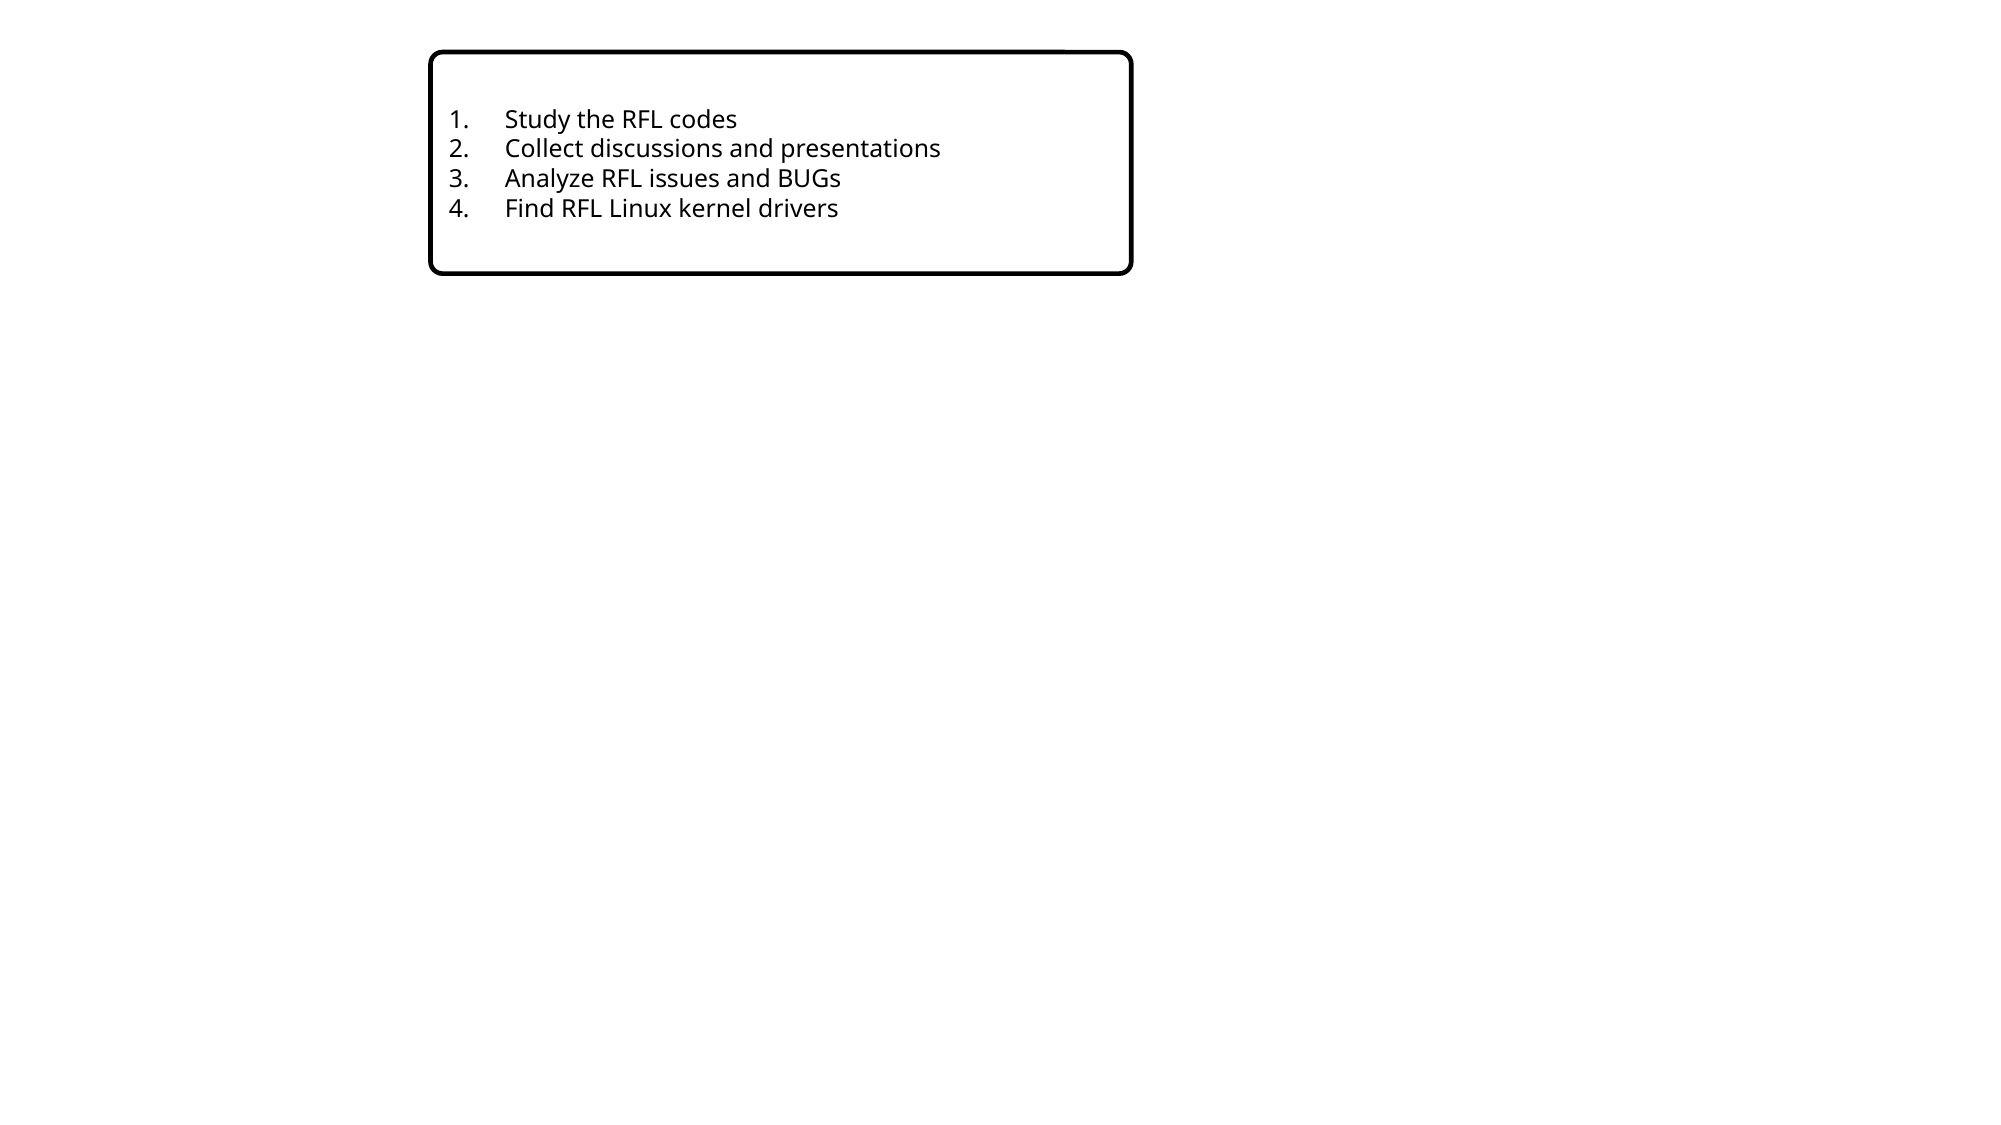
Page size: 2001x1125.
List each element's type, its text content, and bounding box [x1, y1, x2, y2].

text_box Study the RFL codes Collect discussions and presentations Analyze RFL issues and BUGs Find RFL Linux kernel drivers [429, 50, 1133, 275]
